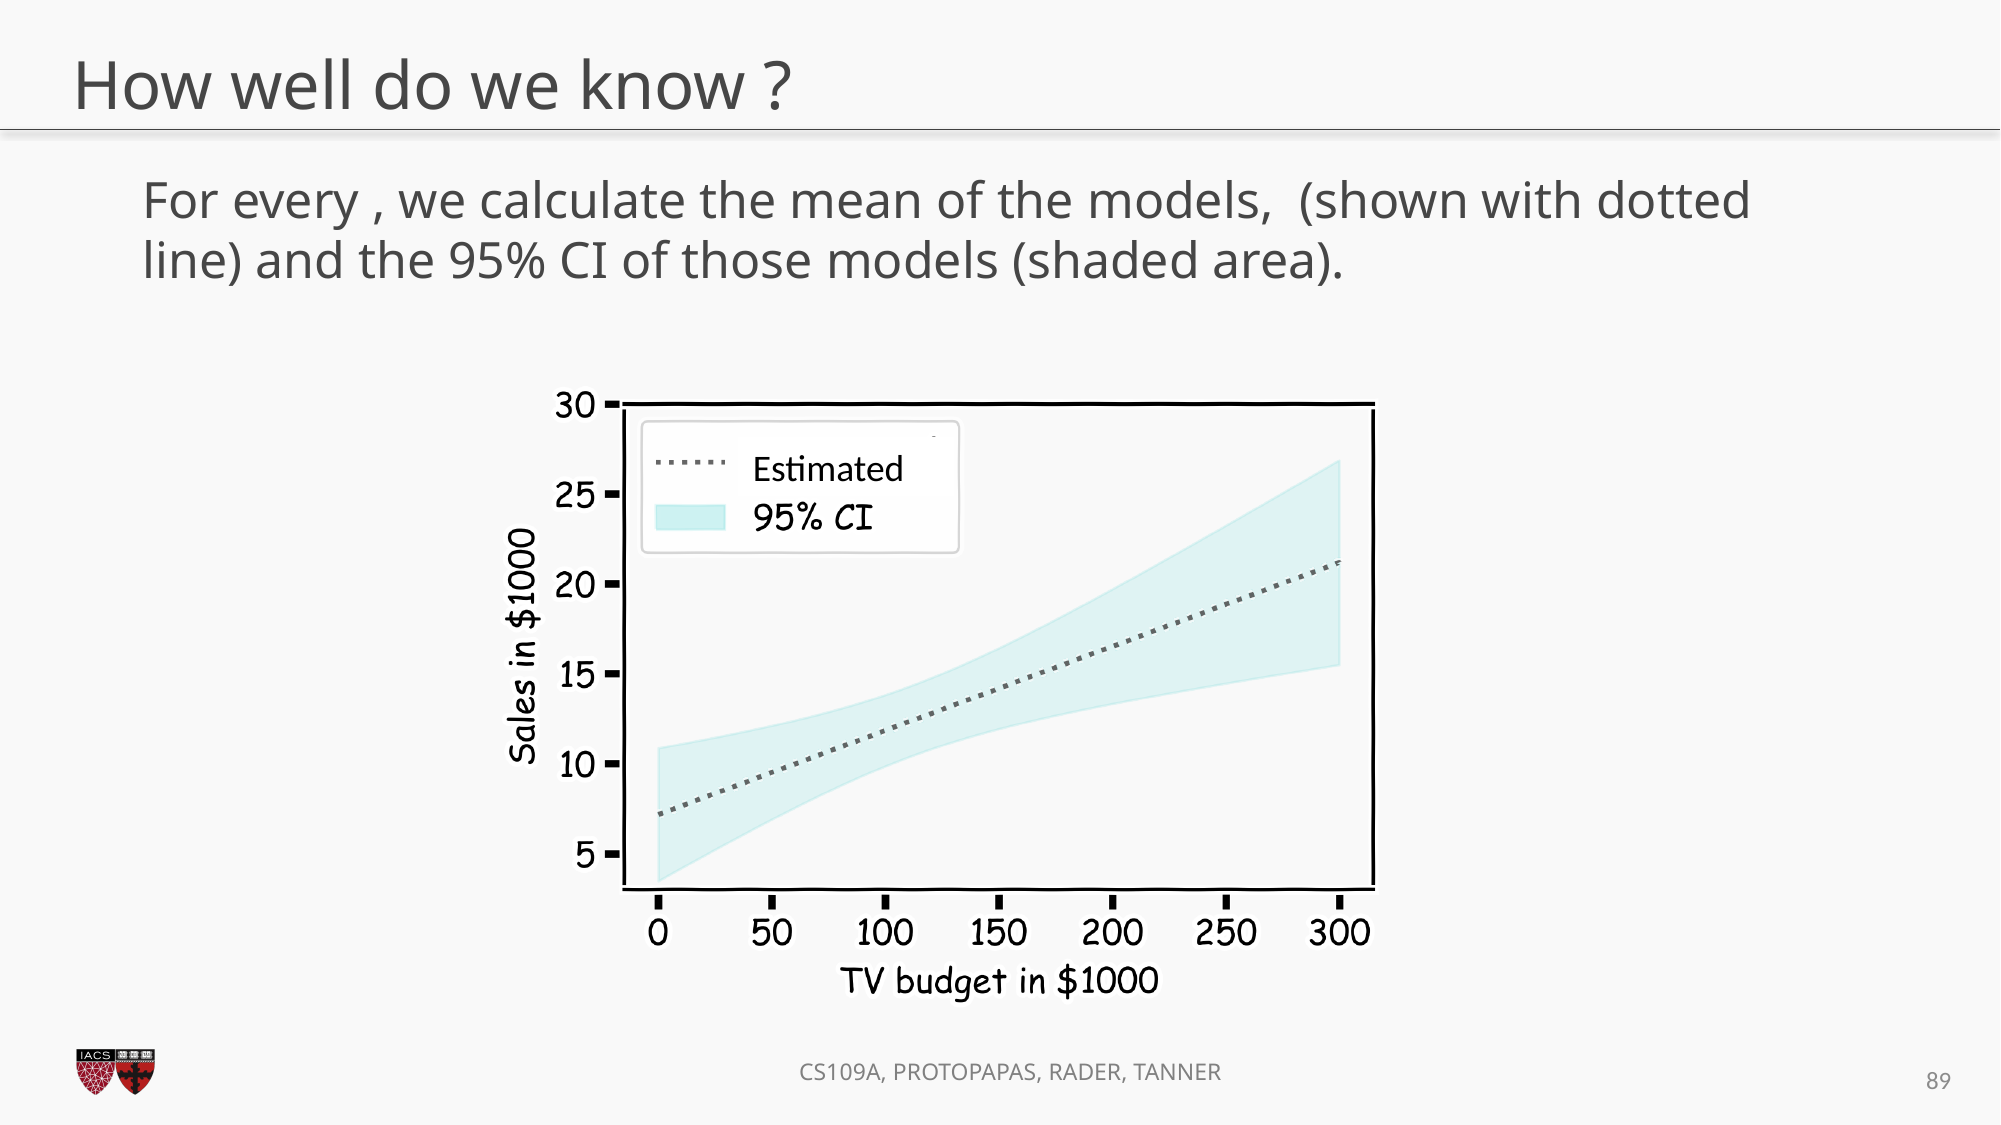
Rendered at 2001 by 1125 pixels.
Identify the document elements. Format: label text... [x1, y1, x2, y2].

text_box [409, 318, 1480, 1032]
slide_number 88 [1500, 1050, 1967, 1110]
picture [75, 1049, 155, 1095]
